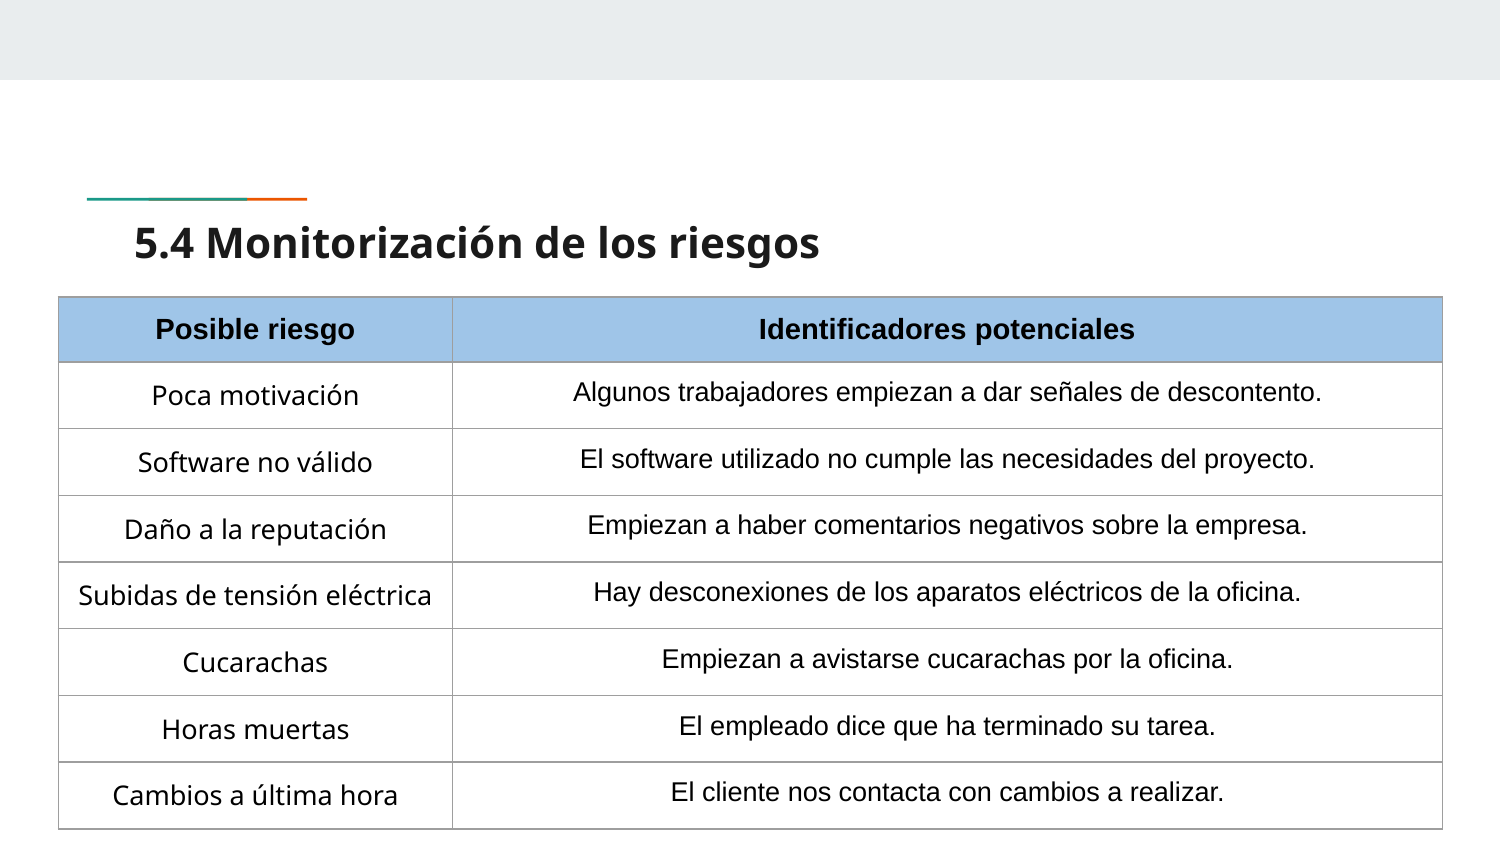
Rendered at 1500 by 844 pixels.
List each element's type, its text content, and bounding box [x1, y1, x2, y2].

table_cell Subidas de tensión eléctrica [59, 563, 452, 628]
table_cell Empiezan a avistarse cucarachas por la oficina. [453, 629, 1442, 695]
table_cell Cucarachas [59, 629, 452, 695]
title 5.4 Monitorización de los riesgos [119, 198, 1381, 287]
table_header Identificadores potenciales [453, 298, 1442, 361]
table_cell Software no válido [59, 429, 452, 495]
table_cell El cliente nos contacta con cambios a realizar. [453, 763, 1442, 828]
table_header Posible riesgo [59, 298, 452, 361]
table_cell Poca motivación [59, 363, 452, 428]
table_cell El empleado dice que ha terminado su tarea. [453, 696, 1442, 761]
table_cell Hay desconexiones de los aparatos eléctricos de la oficina. [453, 563, 1442, 628]
table_cell Empiezan a haber comentarios negativos sobre la empresa. [453, 496, 1442, 561]
table_cell Algunos trabajadores empiezan a dar señales de descontento. [453, 363, 1442, 428]
table_cell Horas muertas [59, 696, 452, 761]
table_cell Daño a la reputación [59, 496, 452, 561]
table_cell El software utilizado no cumple las necesidades del proyecto. [453, 429, 1442, 495]
table_cell Cambios a última hora [59, 763, 452, 828]
